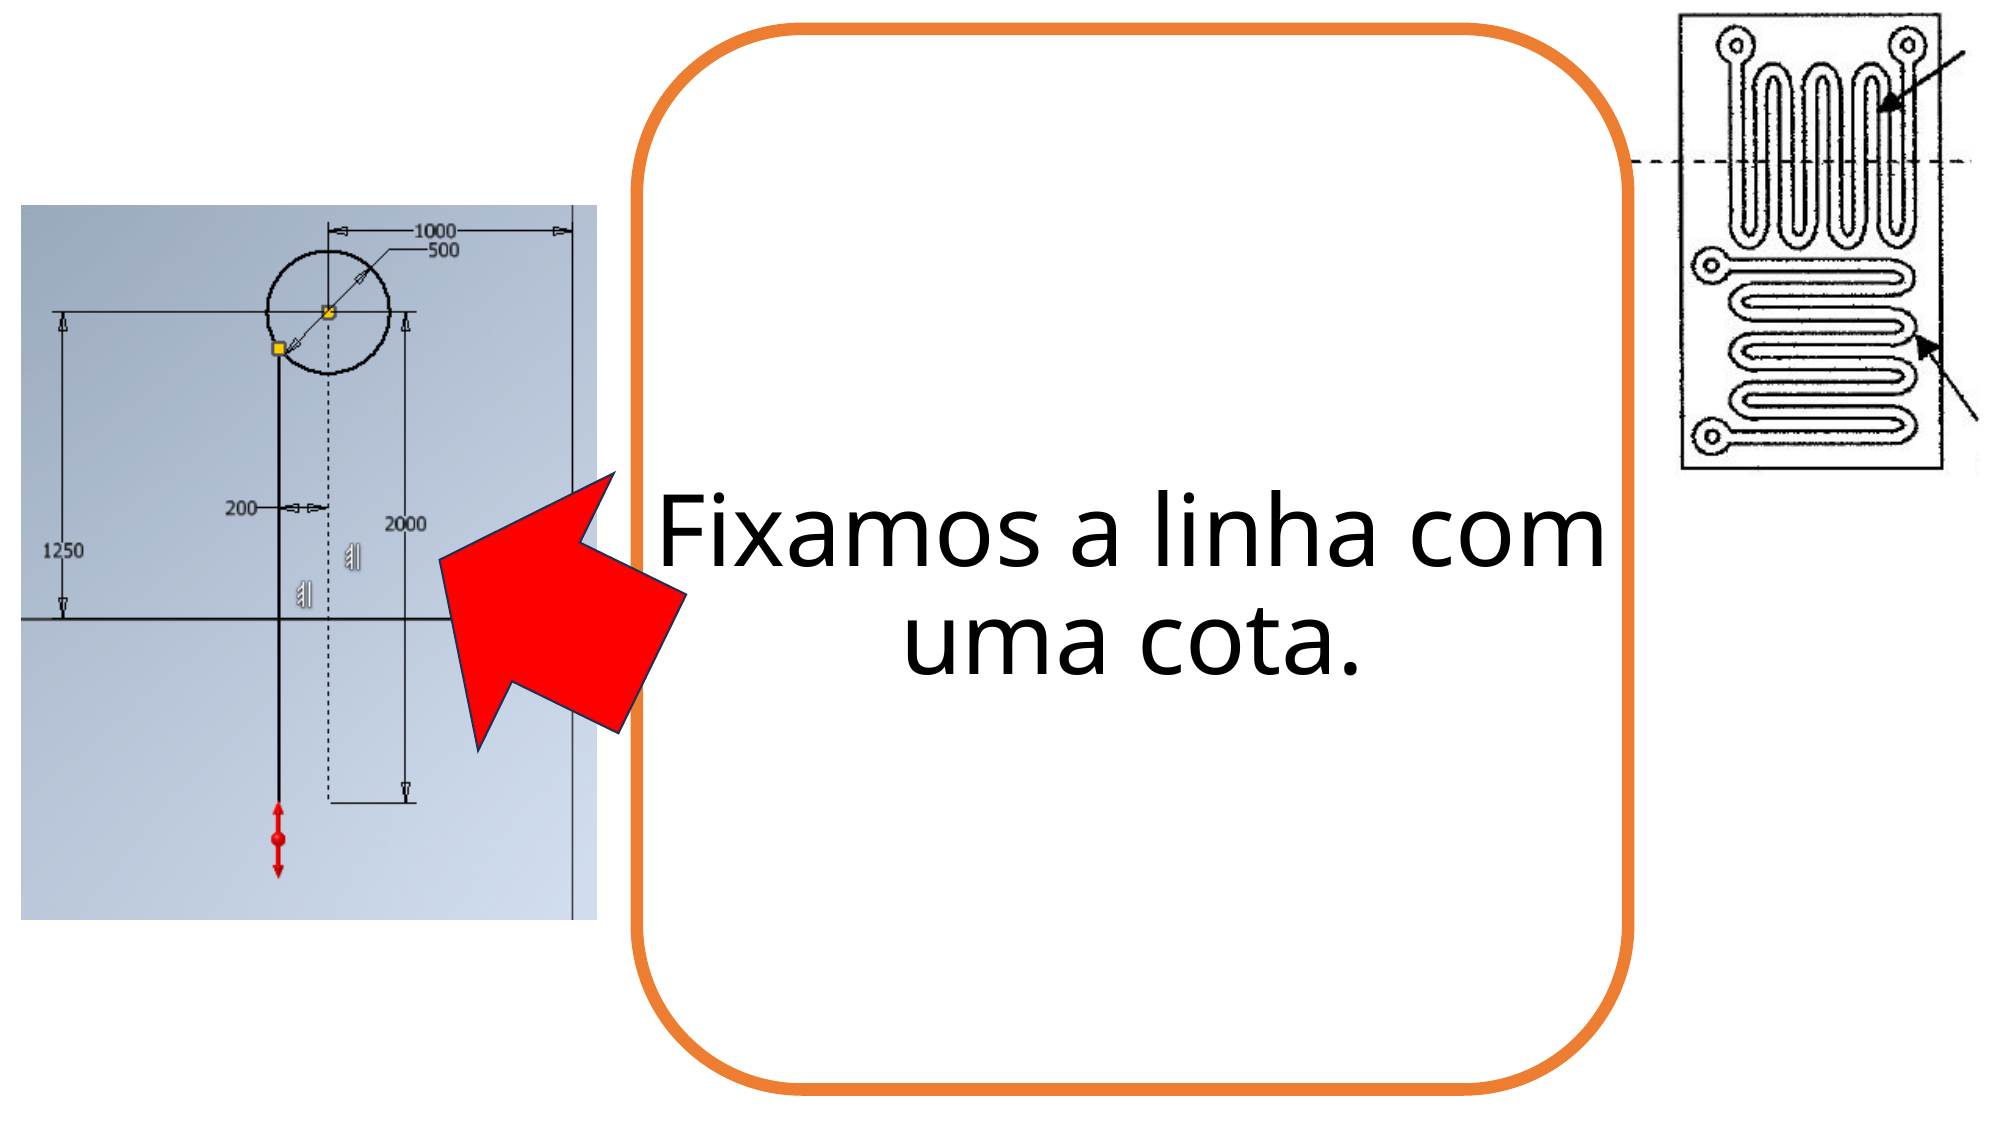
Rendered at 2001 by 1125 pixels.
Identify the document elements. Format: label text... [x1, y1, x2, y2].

picture [1628, 0, 2000, 479]
text_box [597, 549, 688, 735]
text_box [655, 27, 1610, 115]
text_box [597, 470, 617, 510]
text_box [707, 1061, 1558, 1091]
picture [21, 205, 597, 920]
text_box Fixamos a linha com uma cota. [636, 115, 1629, 1061]
